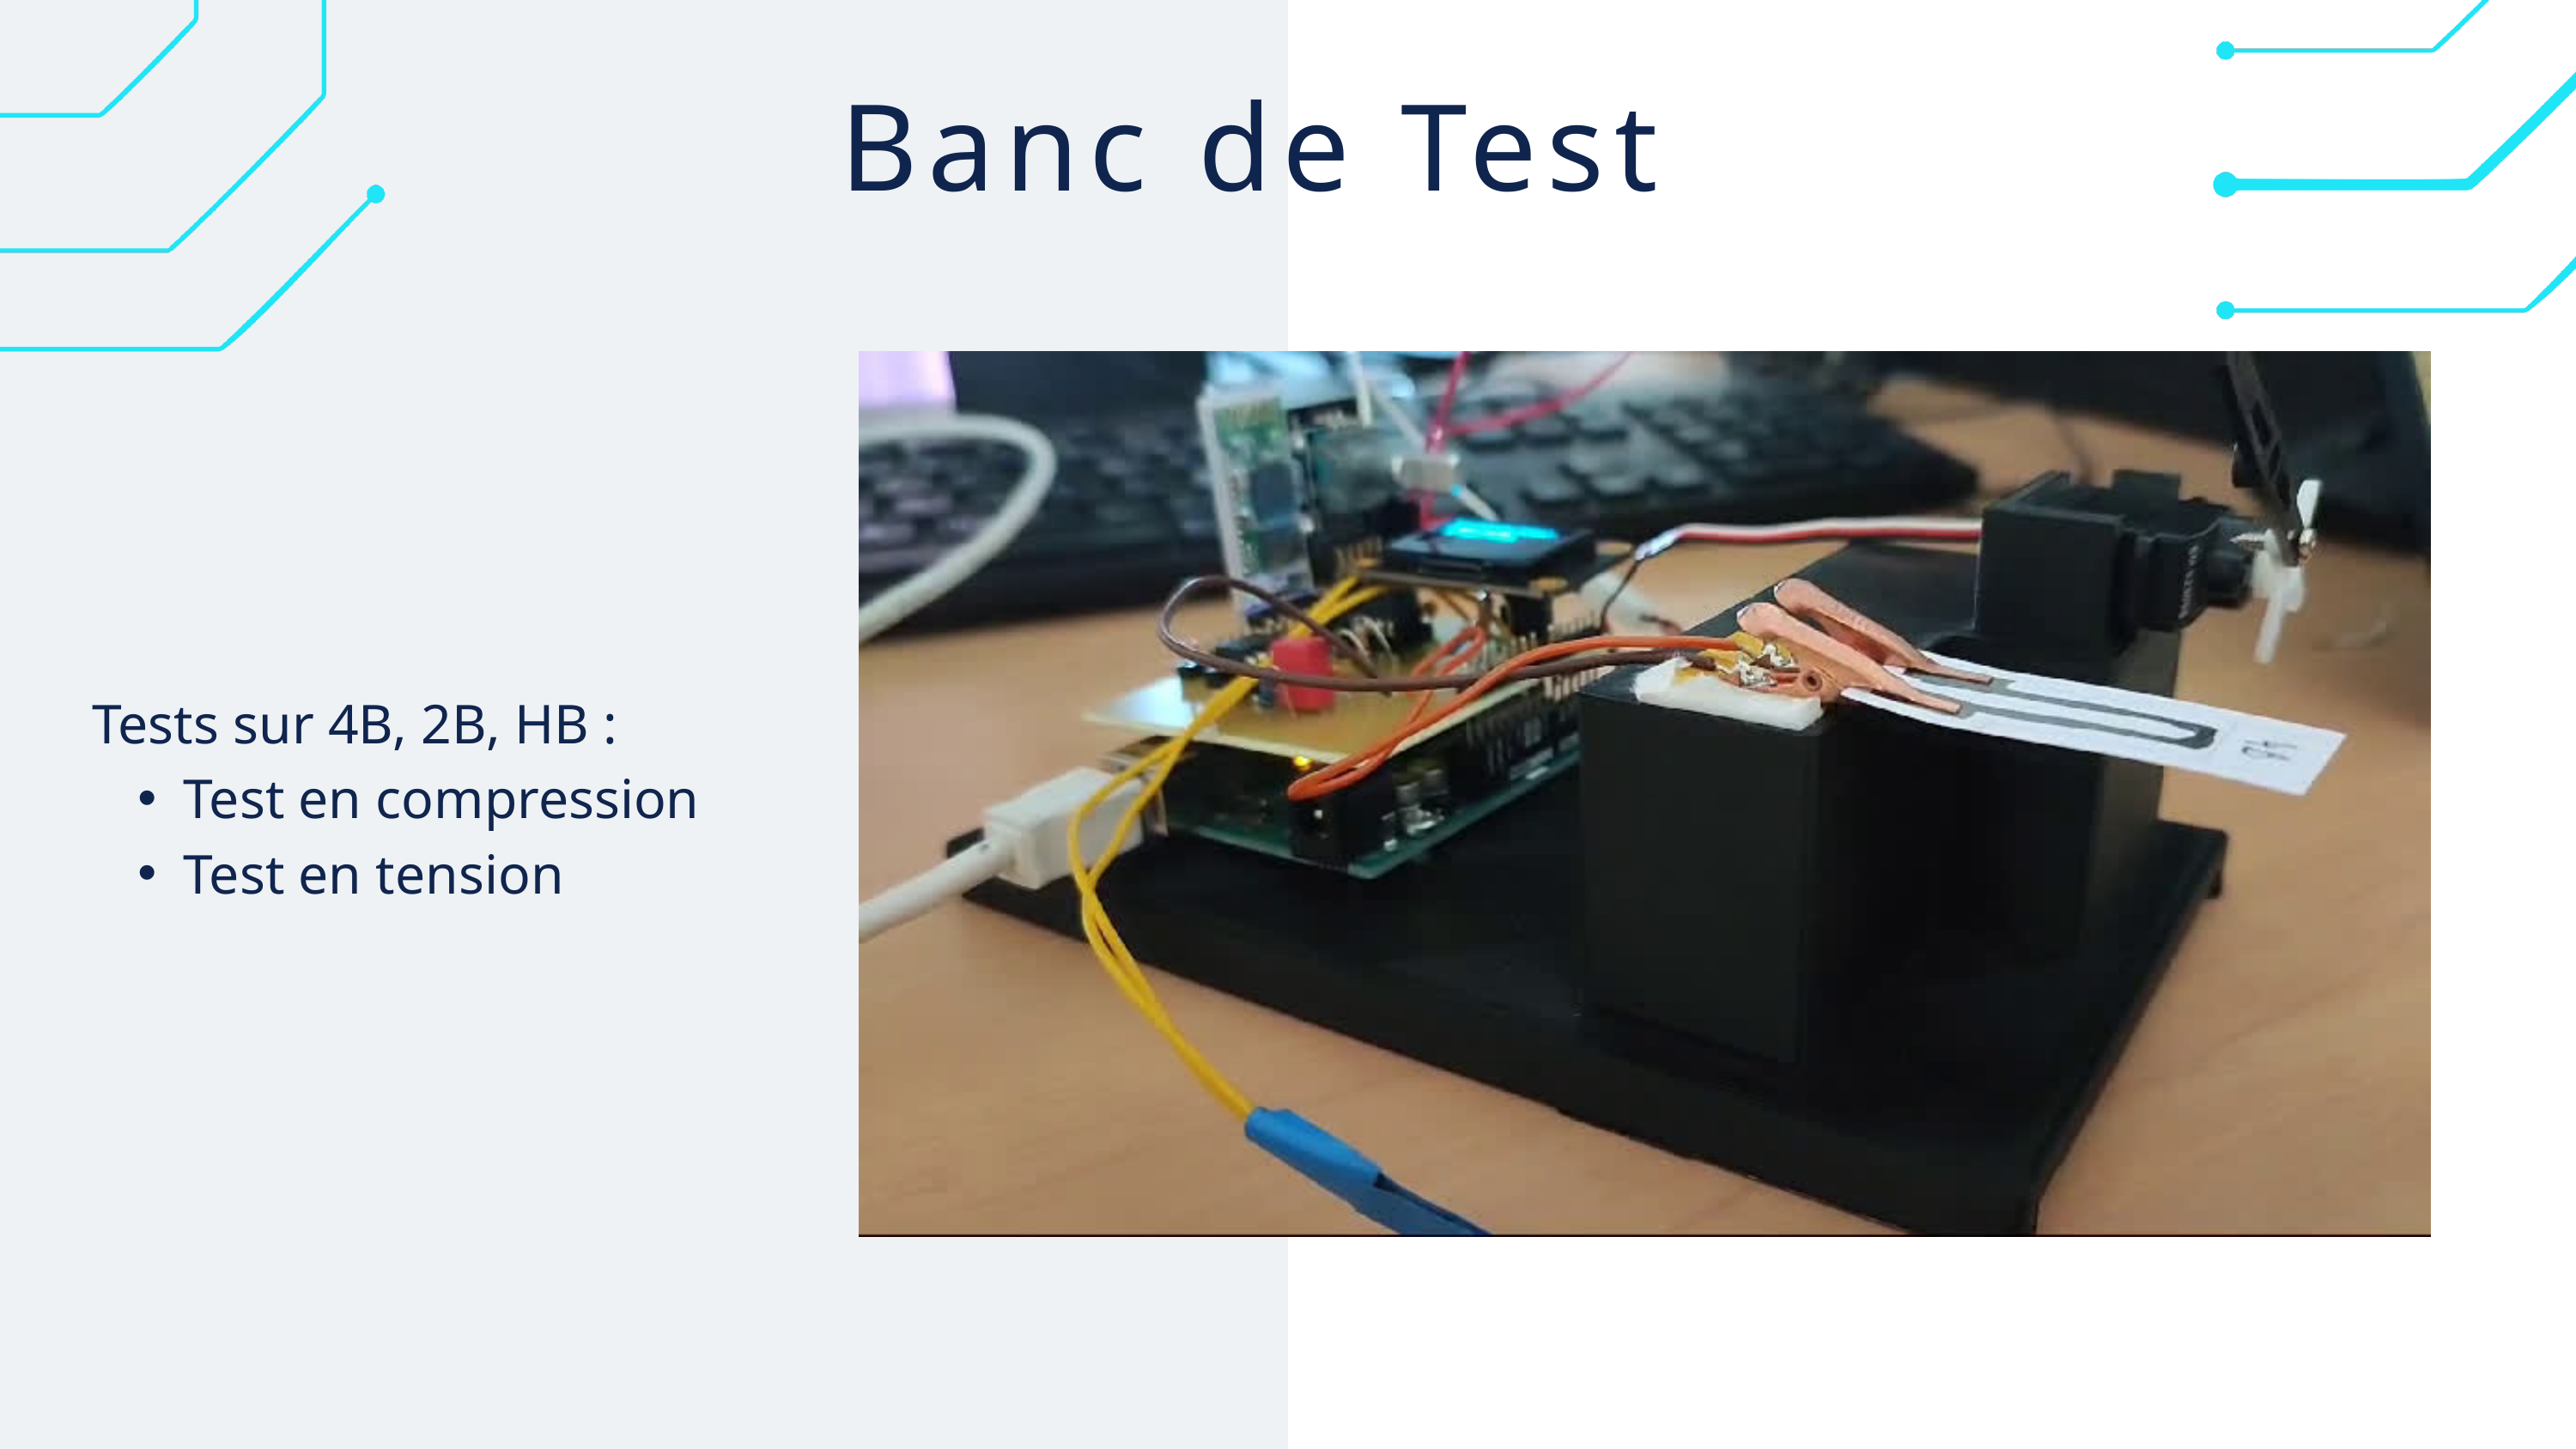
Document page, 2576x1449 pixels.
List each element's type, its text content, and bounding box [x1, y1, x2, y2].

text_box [858, 350, 2432, 1238]
text_box Banc de Test [1292, 100, 1867, 215]
text_box [2213, 0, 2576, 319]
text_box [0, 0, 1289, 1449]
